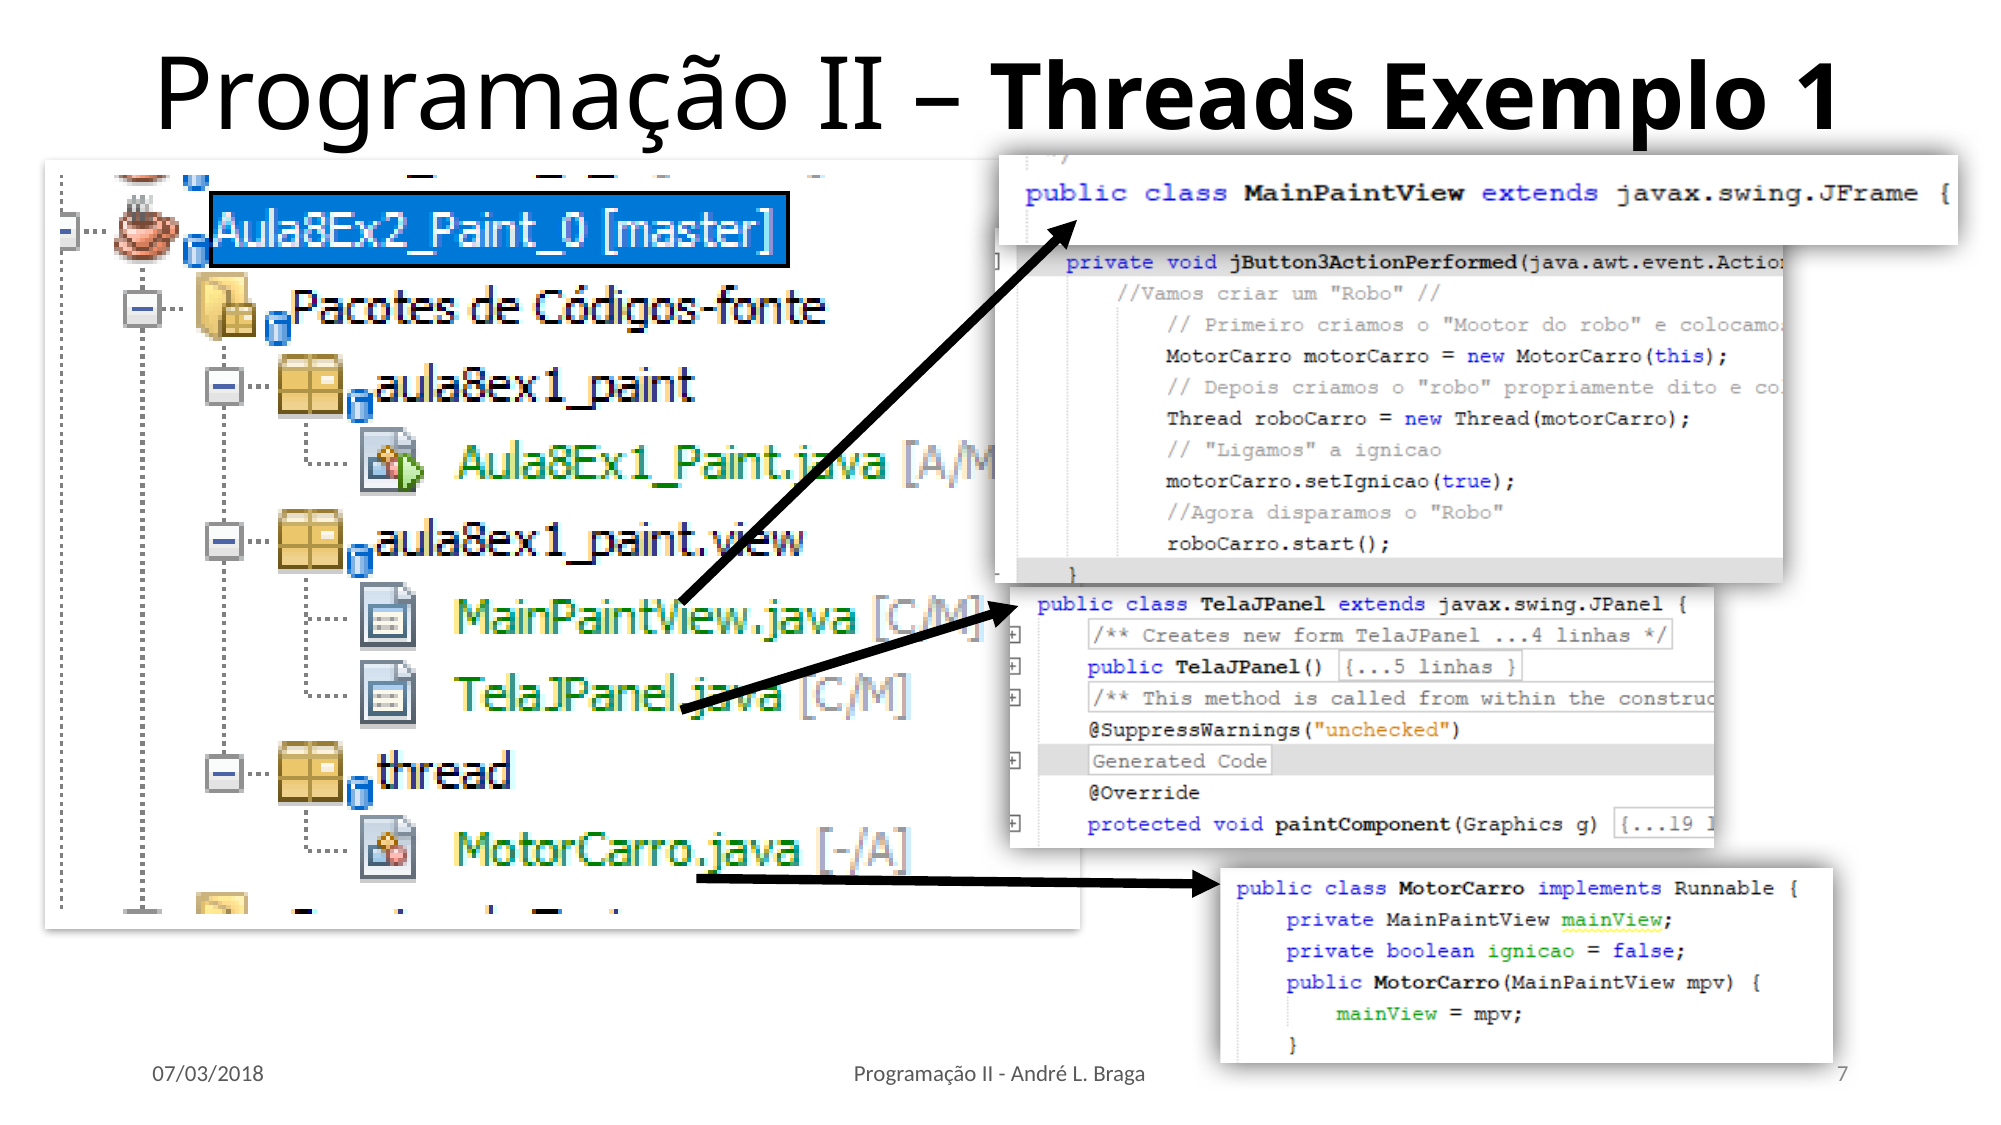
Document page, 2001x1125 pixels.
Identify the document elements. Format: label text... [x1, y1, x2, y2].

slide_number 7 [1413, 1042, 1864, 1103]
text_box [680, 219, 1077, 603]
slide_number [137, 1042, 588, 1103]
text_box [680, 605, 1019, 711]
footer Programação II - André L. Braga [662, 1042, 1338, 1103]
picture [59, 155, 1958, 914]
picture [1220, 868, 1833, 1063]
title Programação II – Threads Exemplo 1 [137, 0, 1863, 158]
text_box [696, 878, 1221, 885]
